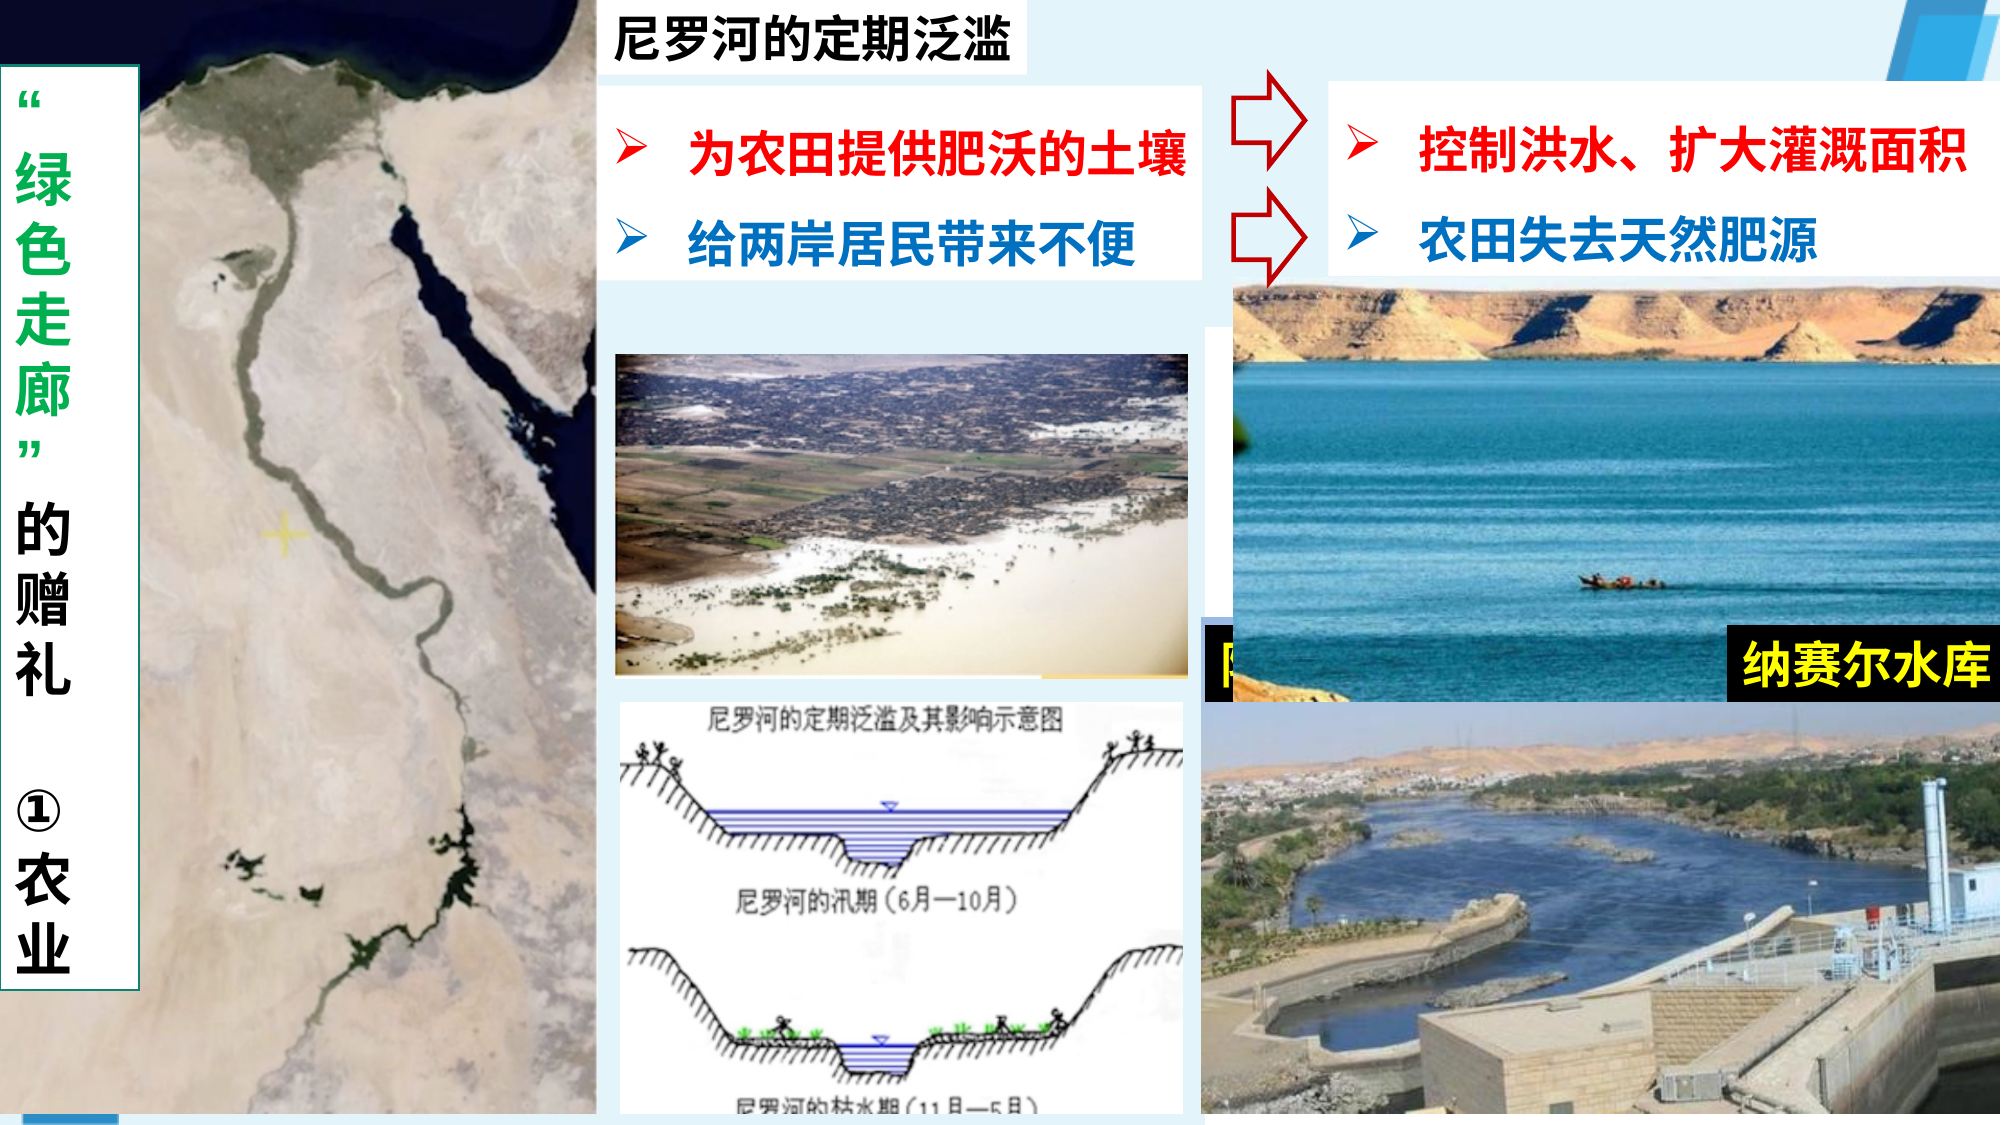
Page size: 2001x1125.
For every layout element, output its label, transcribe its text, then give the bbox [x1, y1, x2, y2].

picture [1881, 0, 2000, 81]
text_box [1232, 72, 1307, 169]
picture [615, 354, 1188, 679]
text_box [1232, 189, 1307, 277]
picture [1201, 277, 2000, 1125]
picture [0, 0, 598, 1125]
text_box 控制洪水、扩大灌溉面积 农田失去天然肥源 [1328, 81, 2000, 276]
text_box 为农田提供肥沃的土壤 给两岸居民带来不便 [598, 85, 1203, 281]
picture [620, 702, 1183, 1114]
text_box 尼罗河的定期泛滥 [598, 0, 1027, 75]
